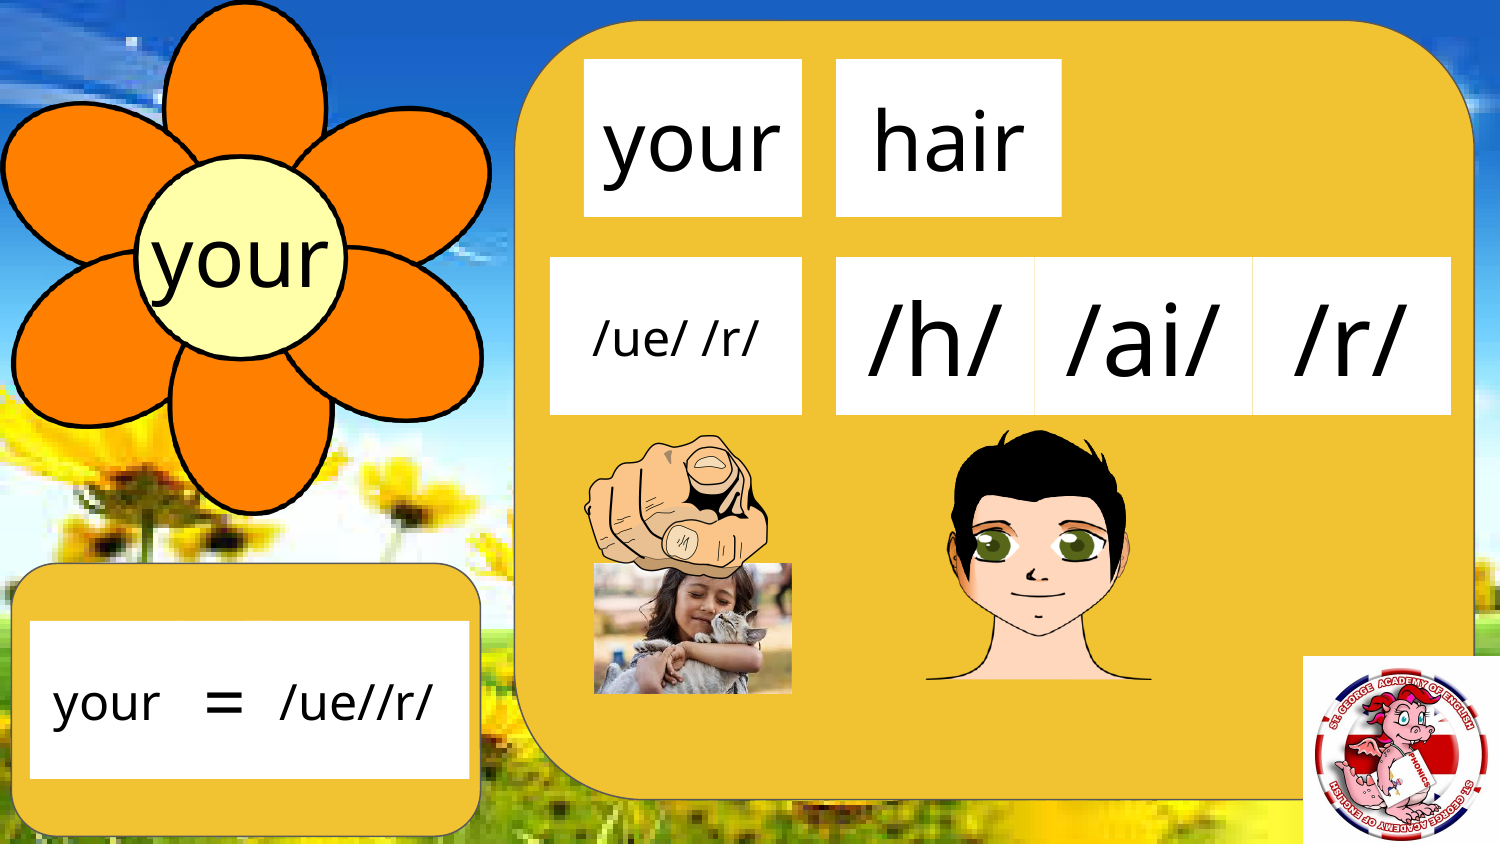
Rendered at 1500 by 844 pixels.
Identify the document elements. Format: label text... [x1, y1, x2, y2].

text_box [514, 20, 1475, 800]
text_box = [177, 620, 273, 779]
text_box your [583, 59, 802, 217]
text_box /ue//r/ [273, 620, 470, 779]
text_box /ue/ /r/ [549, 257, 802, 415]
text_box /ai/ [1034, 257, 1252, 415]
text_box /h/ [836, 257, 1034, 415]
text_box [11, 563, 481, 837]
text_box your [29, 620, 177, 779]
text_box hair [836, 59, 1062, 217]
text_box /r/ [1252, 257, 1451, 415]
picture [0, 0, 1500, 844]
